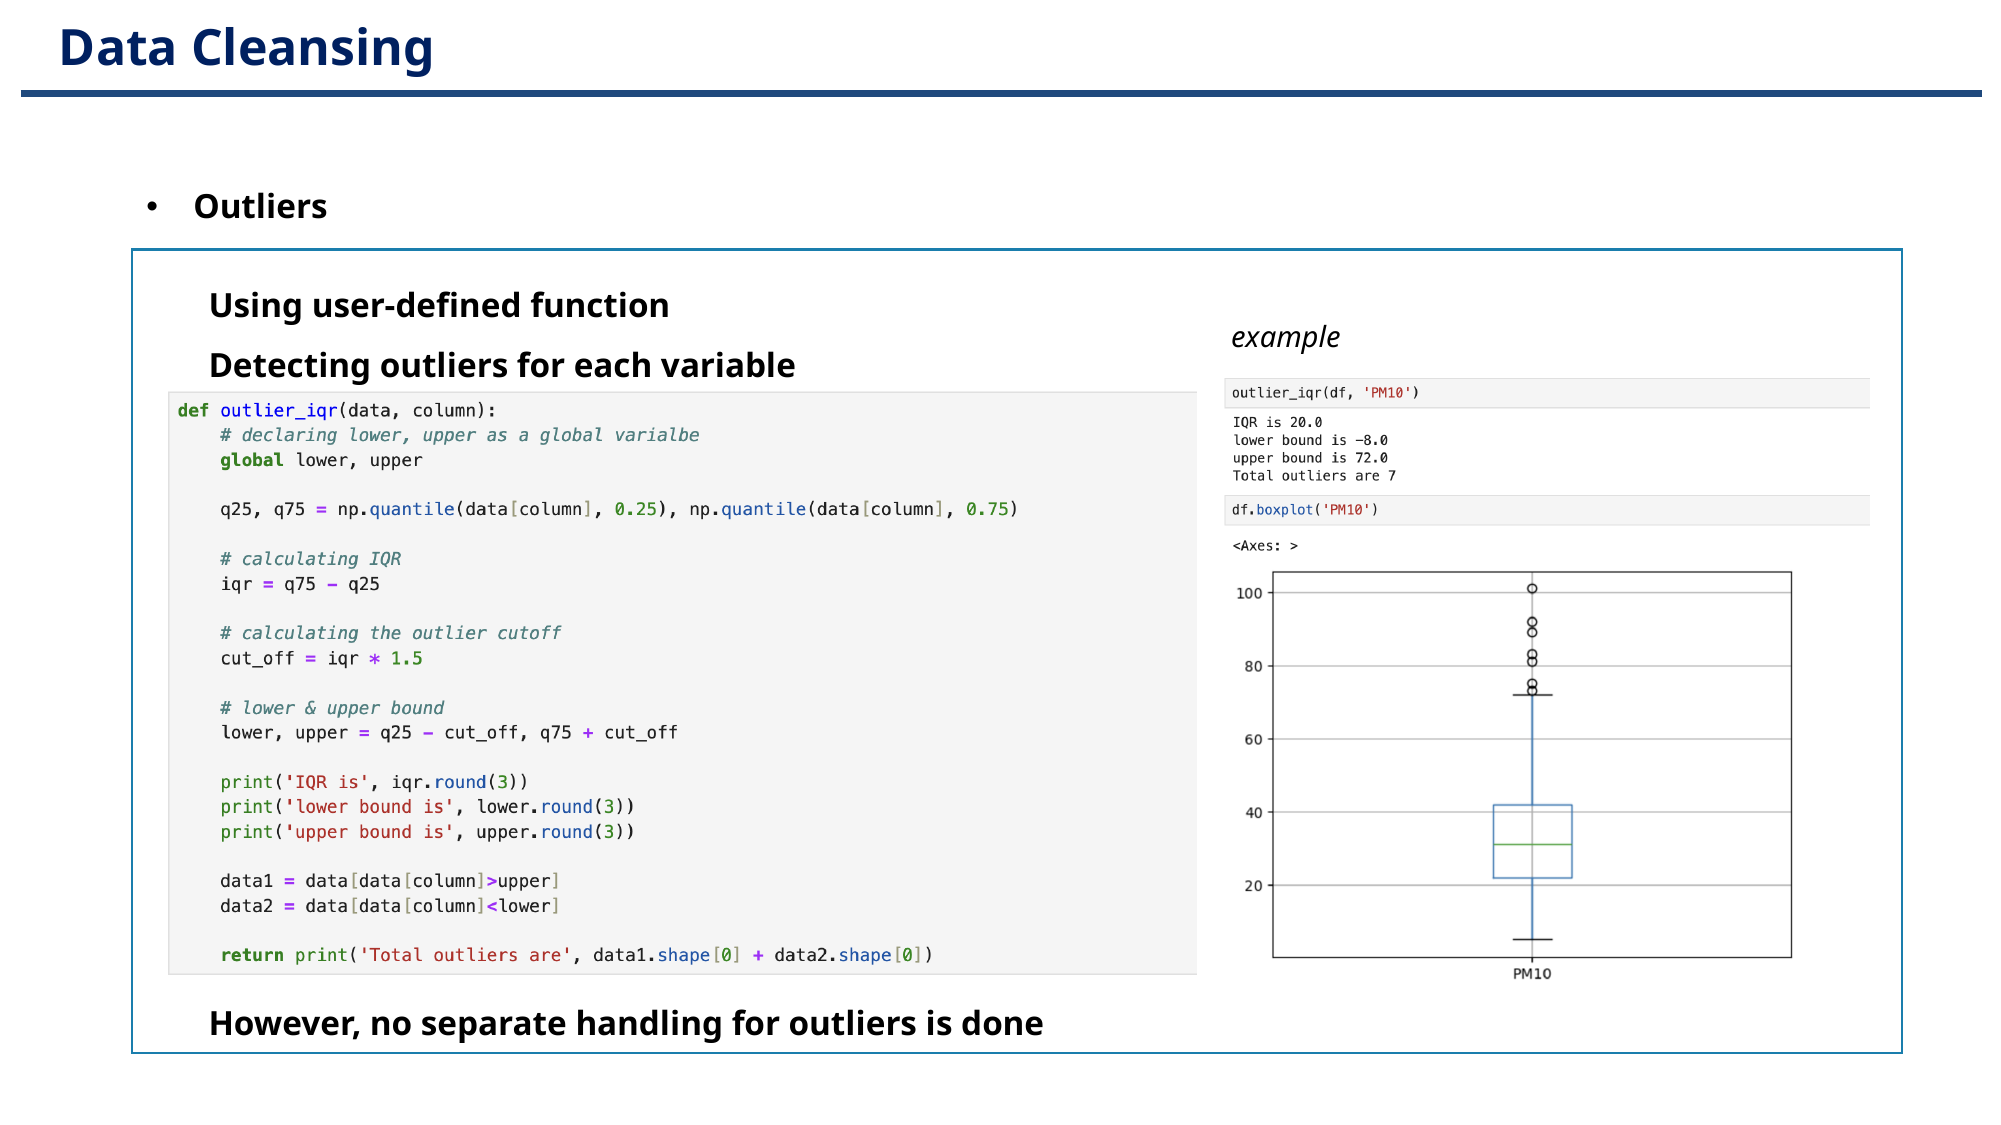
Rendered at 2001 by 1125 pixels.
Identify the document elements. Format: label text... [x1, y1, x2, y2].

text_box Data Cleansing [44, 7, 451, 83]
text_box example [1216, 310, 1407, 361]
picture [161, 389, 1197, 985]
text_box Outliers [131, 158, 694, 233]
text_box [131, 248, 1903, 1054]
picture [1219, 372, 1870, 1002]
